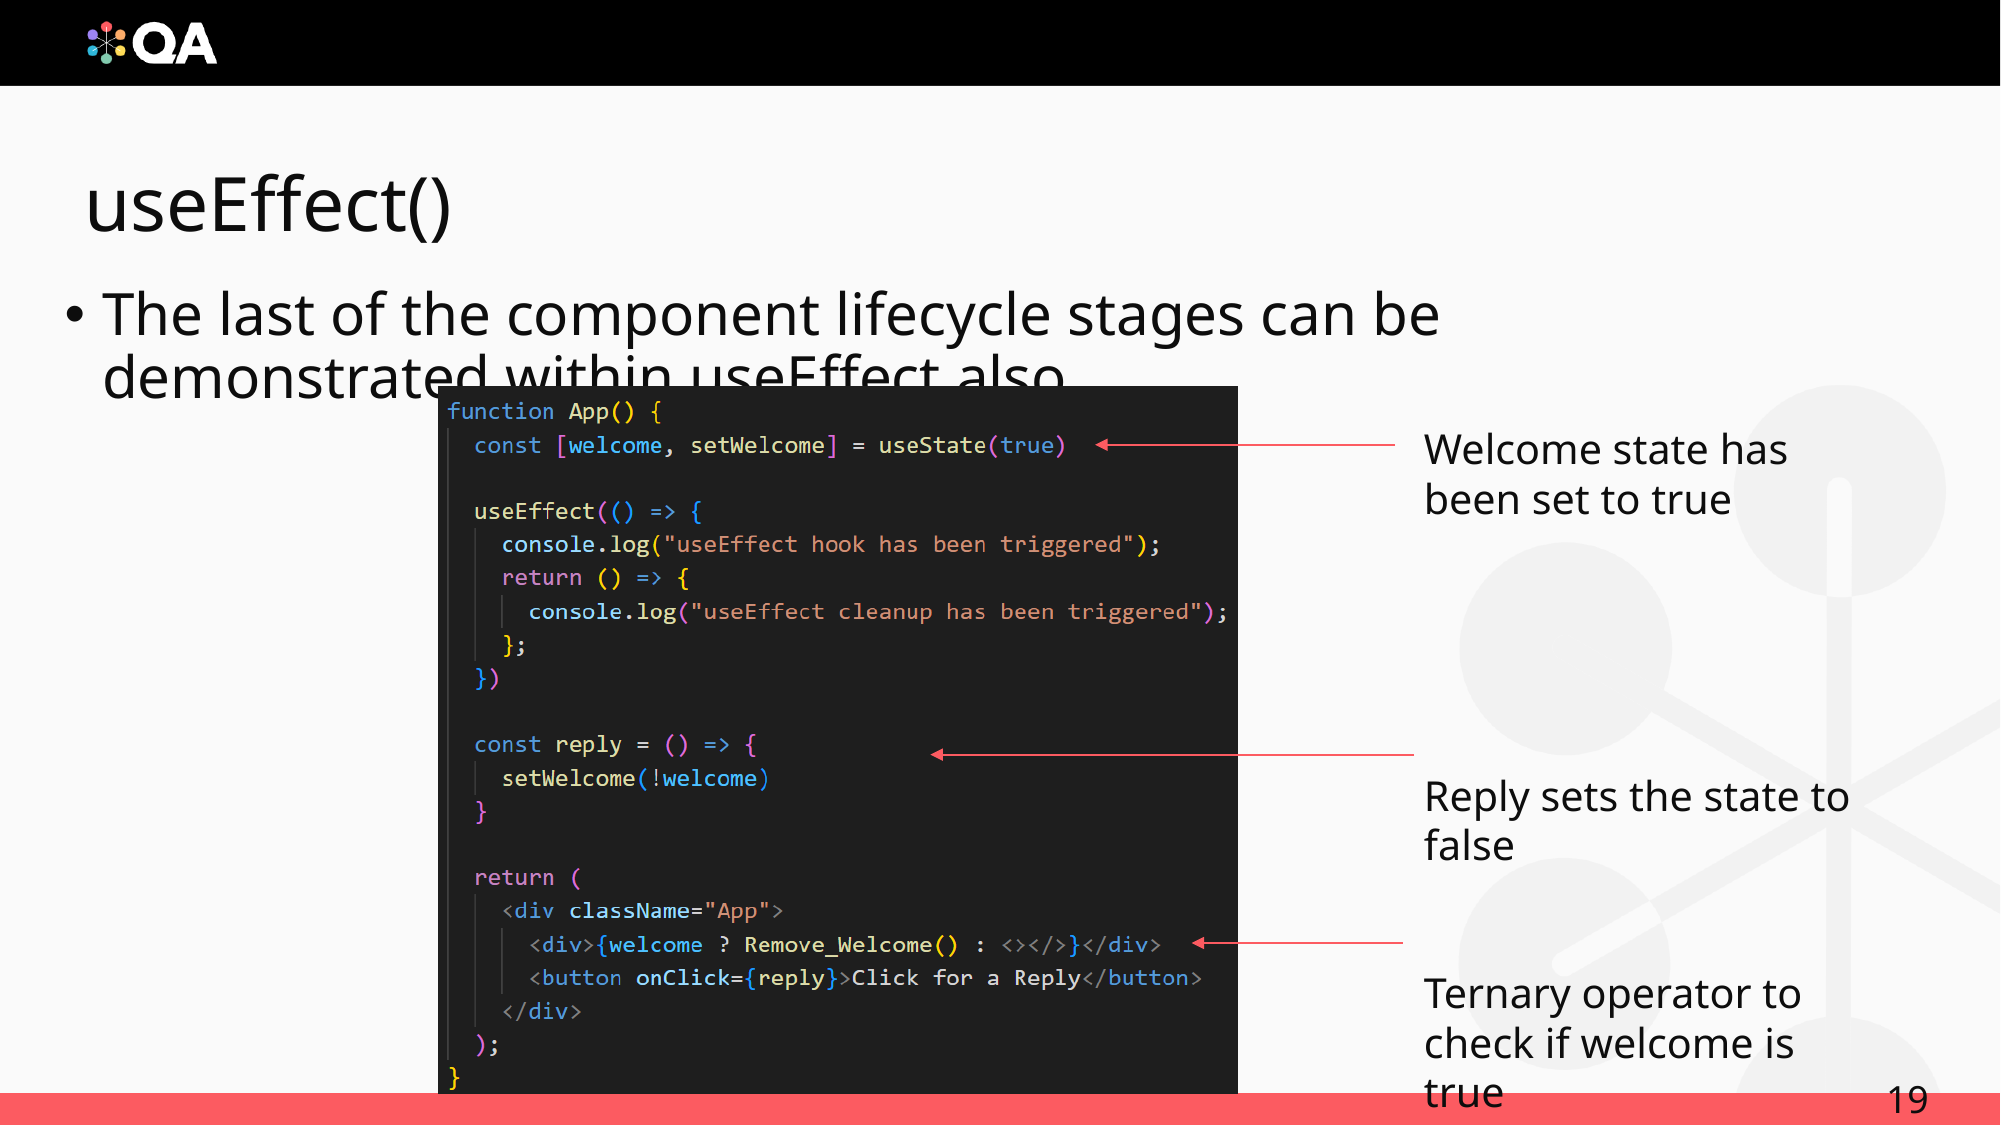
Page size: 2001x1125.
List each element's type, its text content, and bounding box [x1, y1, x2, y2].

list The last of the component lifecycle stages can be demonstrated within useEffect also [64, 277, 1512, 718]
text_box [1512, 249, 1958, 943]
text_box Welcome state has been set to true Reply sets the state to false Ternary operator to check if welcome is true [1423, 423, 1869, 1118]
title useEffect() [84, 159, 1916, 277]
slide_number 19 [1871, 1068, 2000, 1098]
picture [0, 0, 2001, 1125]
